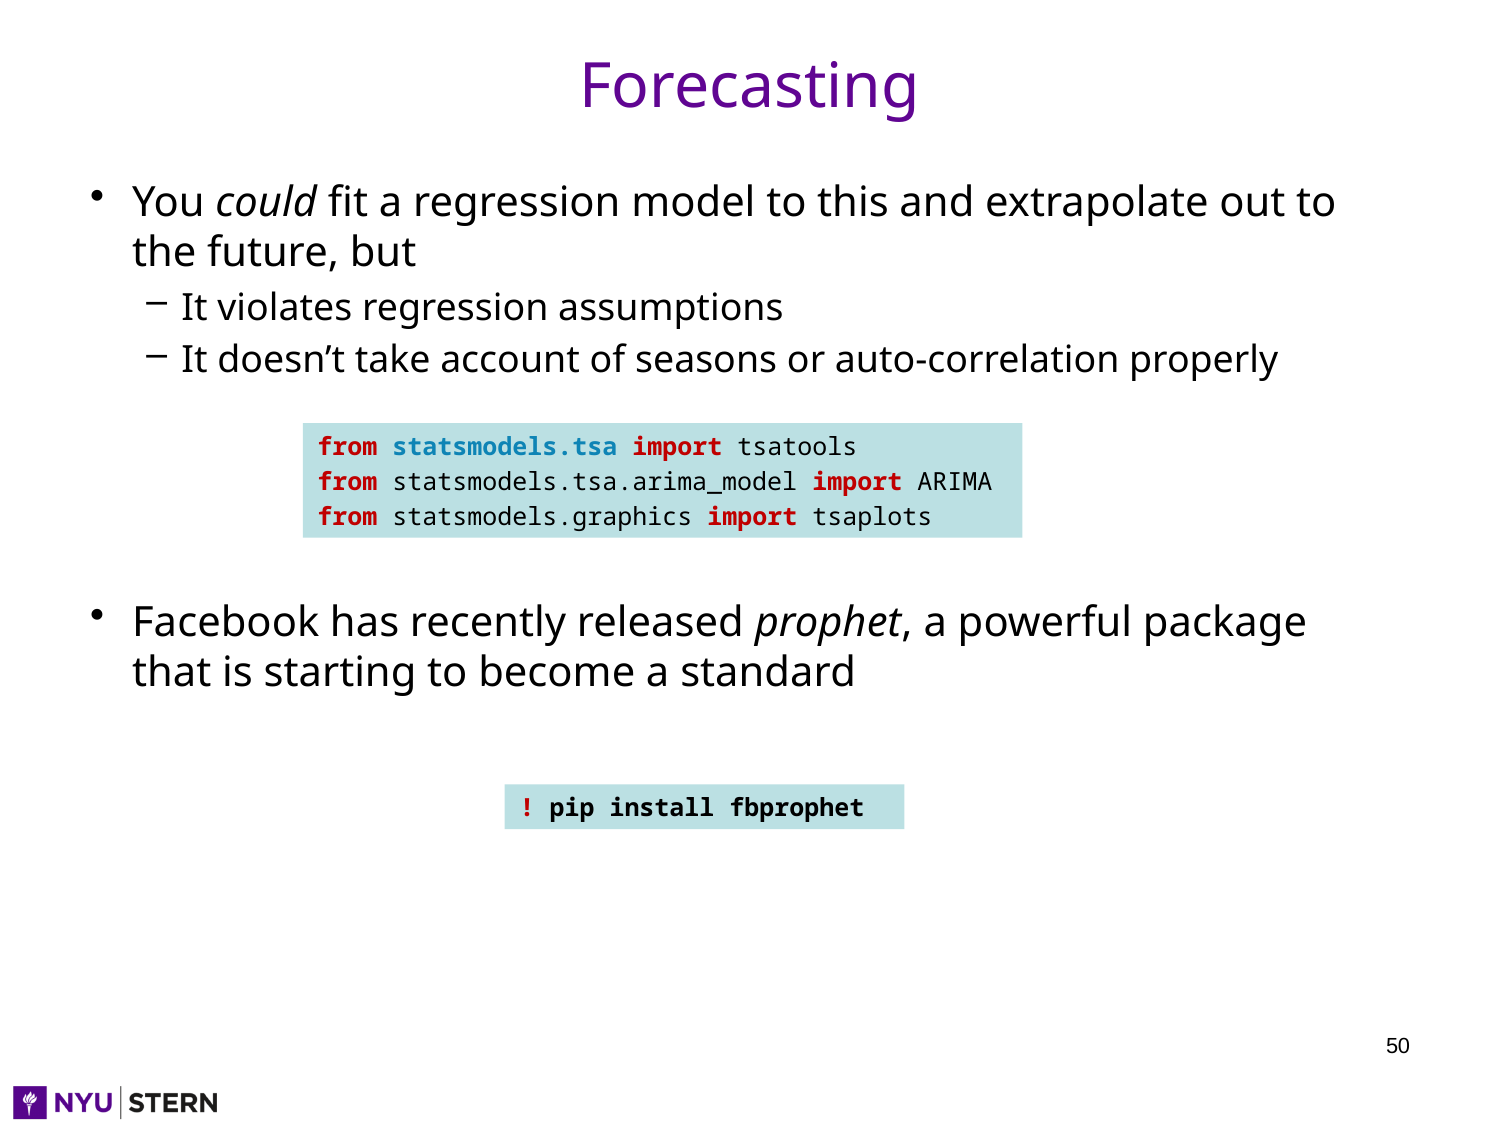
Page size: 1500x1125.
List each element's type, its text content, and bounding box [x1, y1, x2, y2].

text_box ! pip install fbprophet [504, 784, 905, 830]
title Forecasting [75, 22, 1425, 142]
text_box Facebook has recently released prophet, a powerful package that is starting to become a standard [74, 586, 1361, 705]
slide_number 50 [1074, 1024, 1426, 1103]
list You could fit a regression model to this and extrapolate out to the future, but It violates regression assumptions It doesn’t take account of seasons or auto-correlation properly [75, 167, 1385, 423]
text_box from statsmodels.tsa import tsatools from statsmodels.tsa.arima_model import ARIMA from statsmodels.graphics import tsaplots [302, 423, 1023, 538]
picture [0, 1038, 230, 1125]
